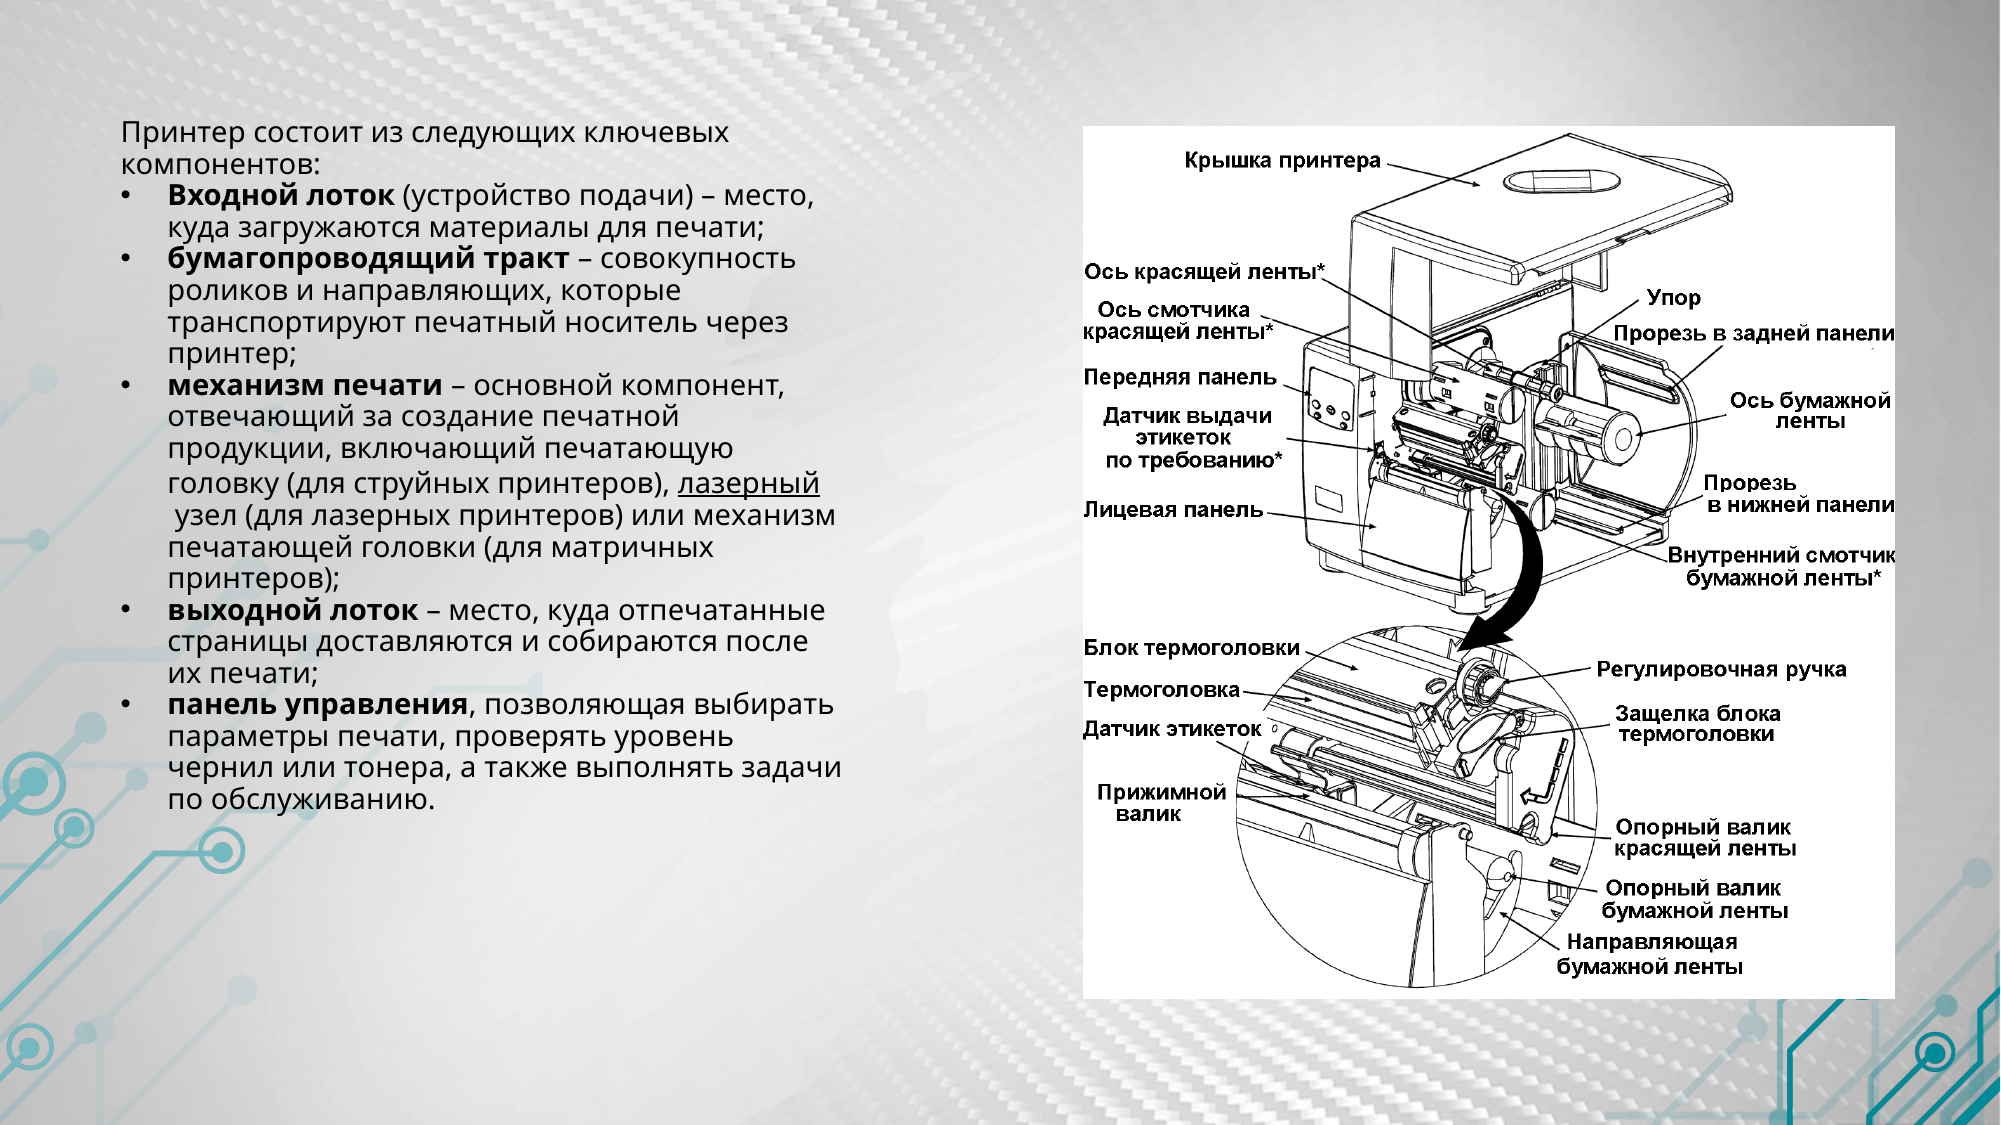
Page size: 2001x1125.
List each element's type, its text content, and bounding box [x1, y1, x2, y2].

text_box [0, 0, 979, 1125]
text_box [739, 0, 2000, 1125]
title Принтер состоит из следующих ключевых компонентов: Входной лоток (устройство подачи) – место, куда загружаются материалы для печати; бумагопроводящий тракт – совокупность роликов и направляющих, которые транспортируют печатный носитель через принтер; механизм печати – основной компонент, отвечающий за создание печатной продукции, включающий печатающую головку (для струйных принтеров), лазерный узел (для лазерных принтеров) или механизм печатающей головки (для матричных принтеров); выходной лоток – место, куда отпечатанные страницы доставляются и собираются после их печати; панель управления, позволяющая выбирать параметры печати, проверять уровень чернил или тонера, а также выполнять задачи по обслуживанию. [105, 105, 864, 855]
picture [1083, 126, 1895, 999]
